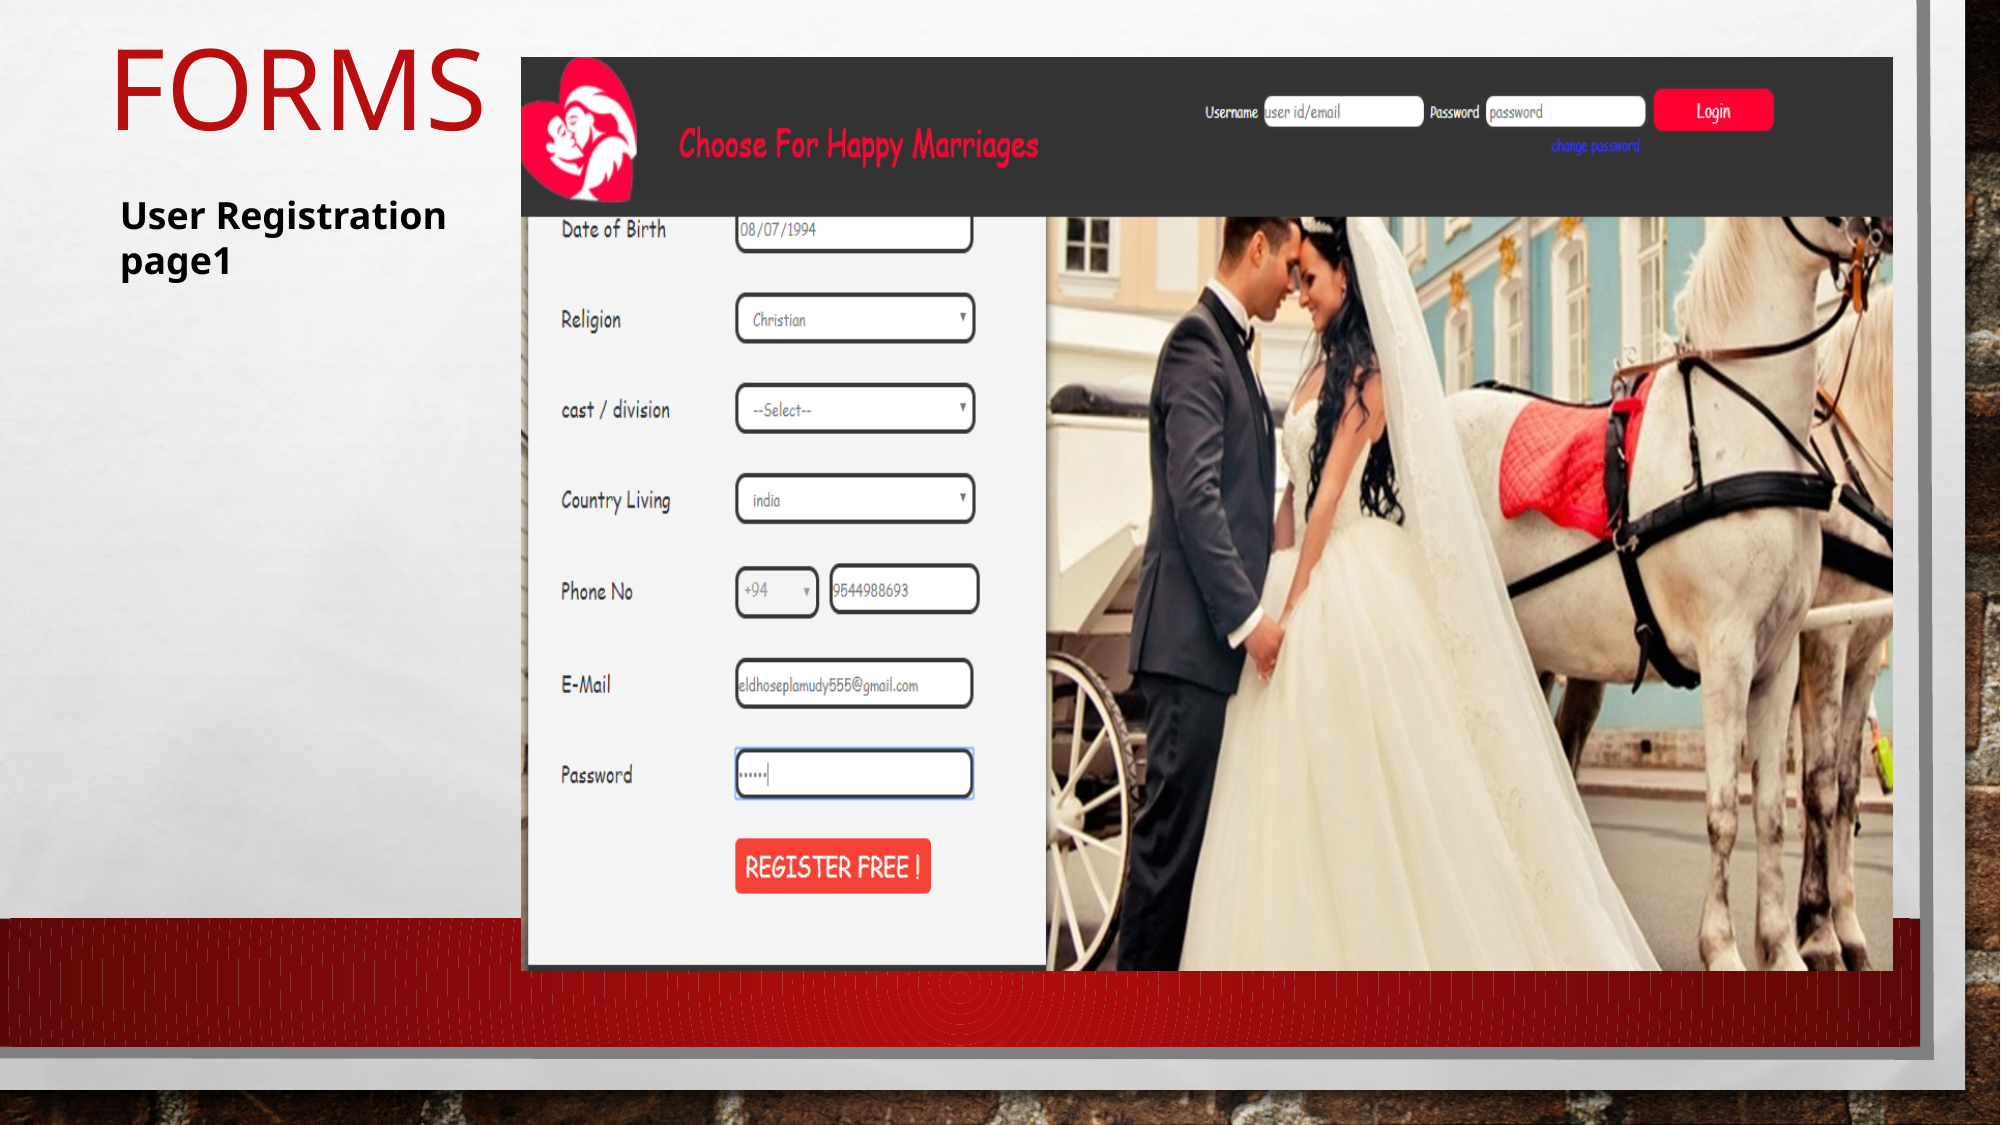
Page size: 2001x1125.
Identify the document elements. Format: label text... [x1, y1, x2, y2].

title forms [92, 0, 1799, 189]
text_box User Registration page1 [104, 184, 521, 289]
picture [0, 0, 2000, 1125]
picture [521, 56, 1893, 971]
